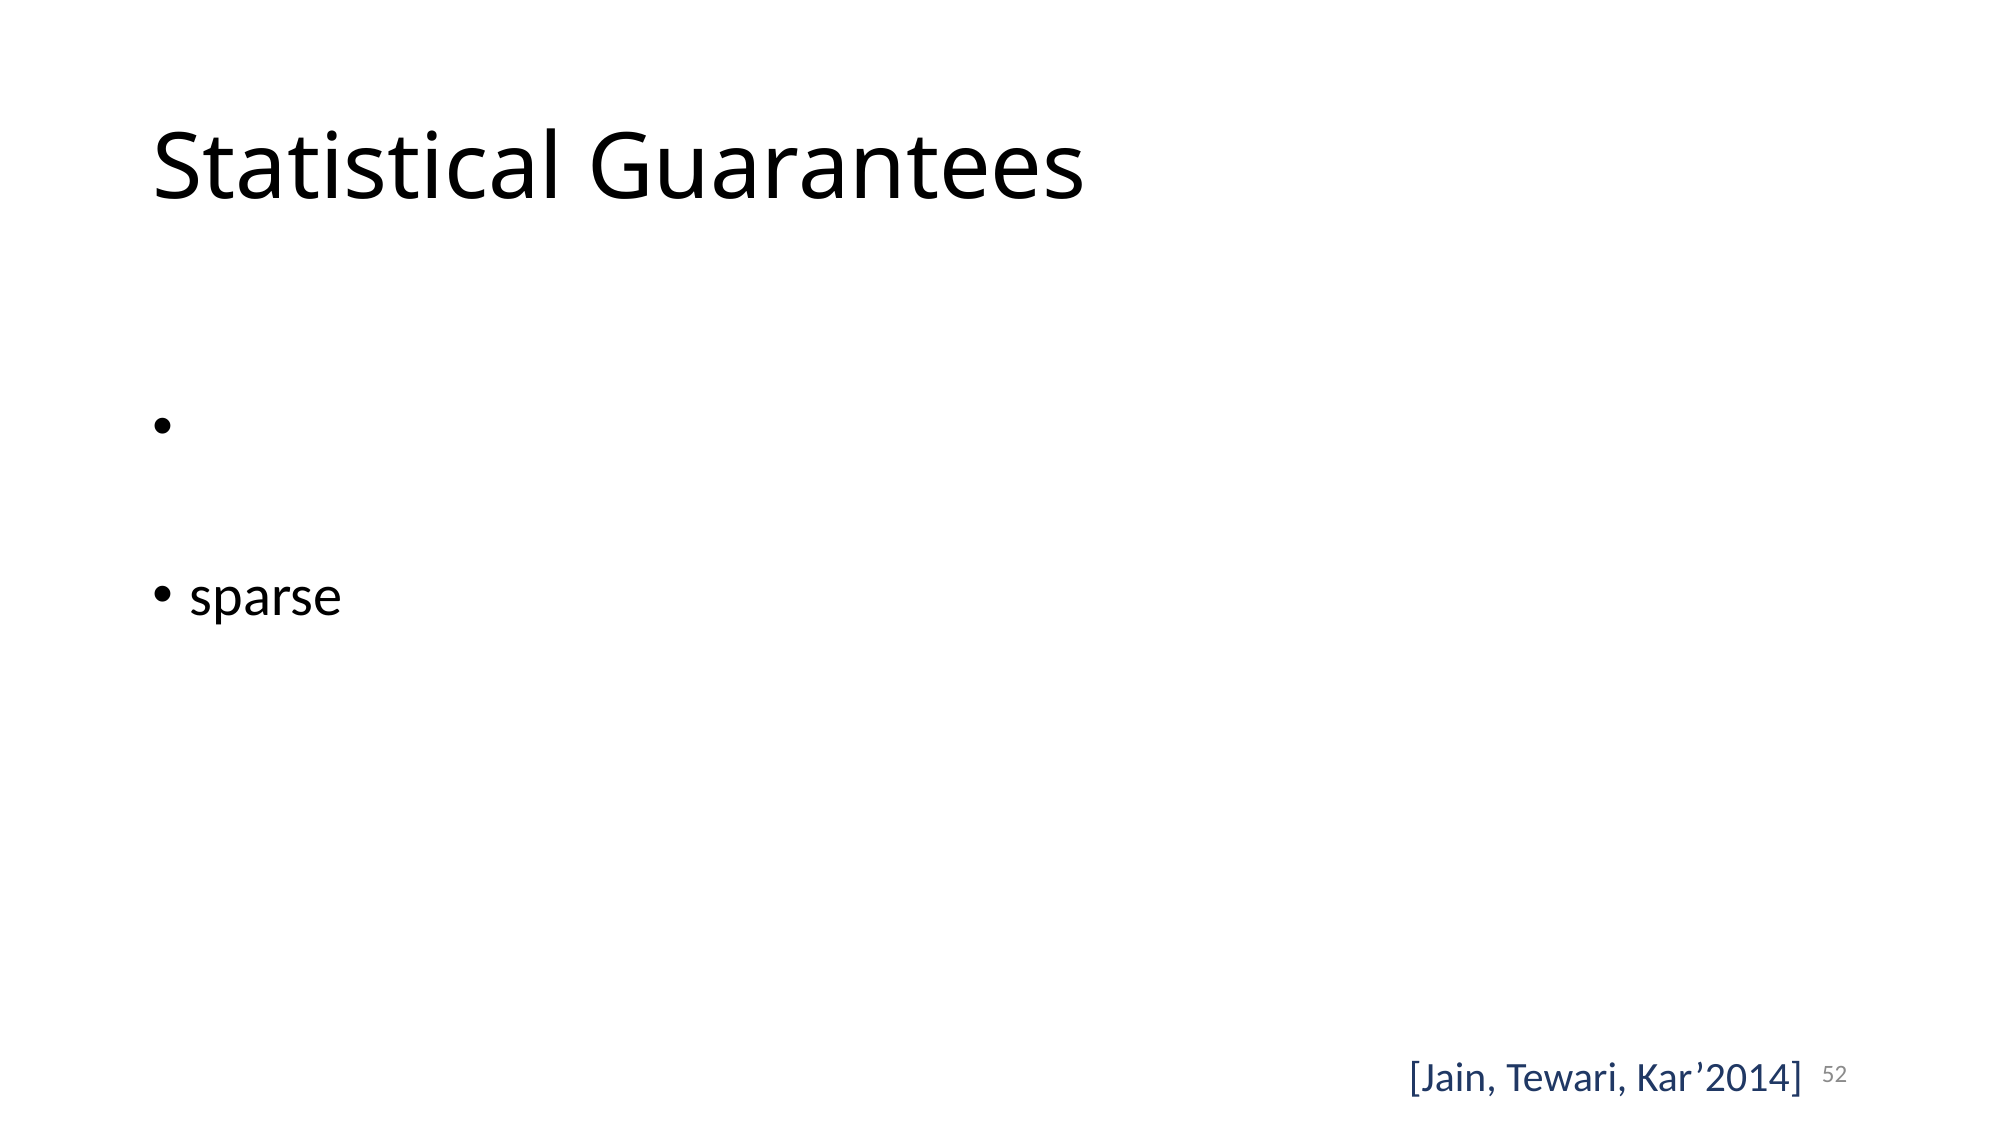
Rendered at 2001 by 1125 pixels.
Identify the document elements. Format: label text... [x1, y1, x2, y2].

text_box [Jain, Tewari, Kar’2014] [1394, 1042, 1818, 1108]
slide_number 52 [1412, 1042, 1863, 1103]
title Statistical Guarantees [137, 59, 1863, 278]
